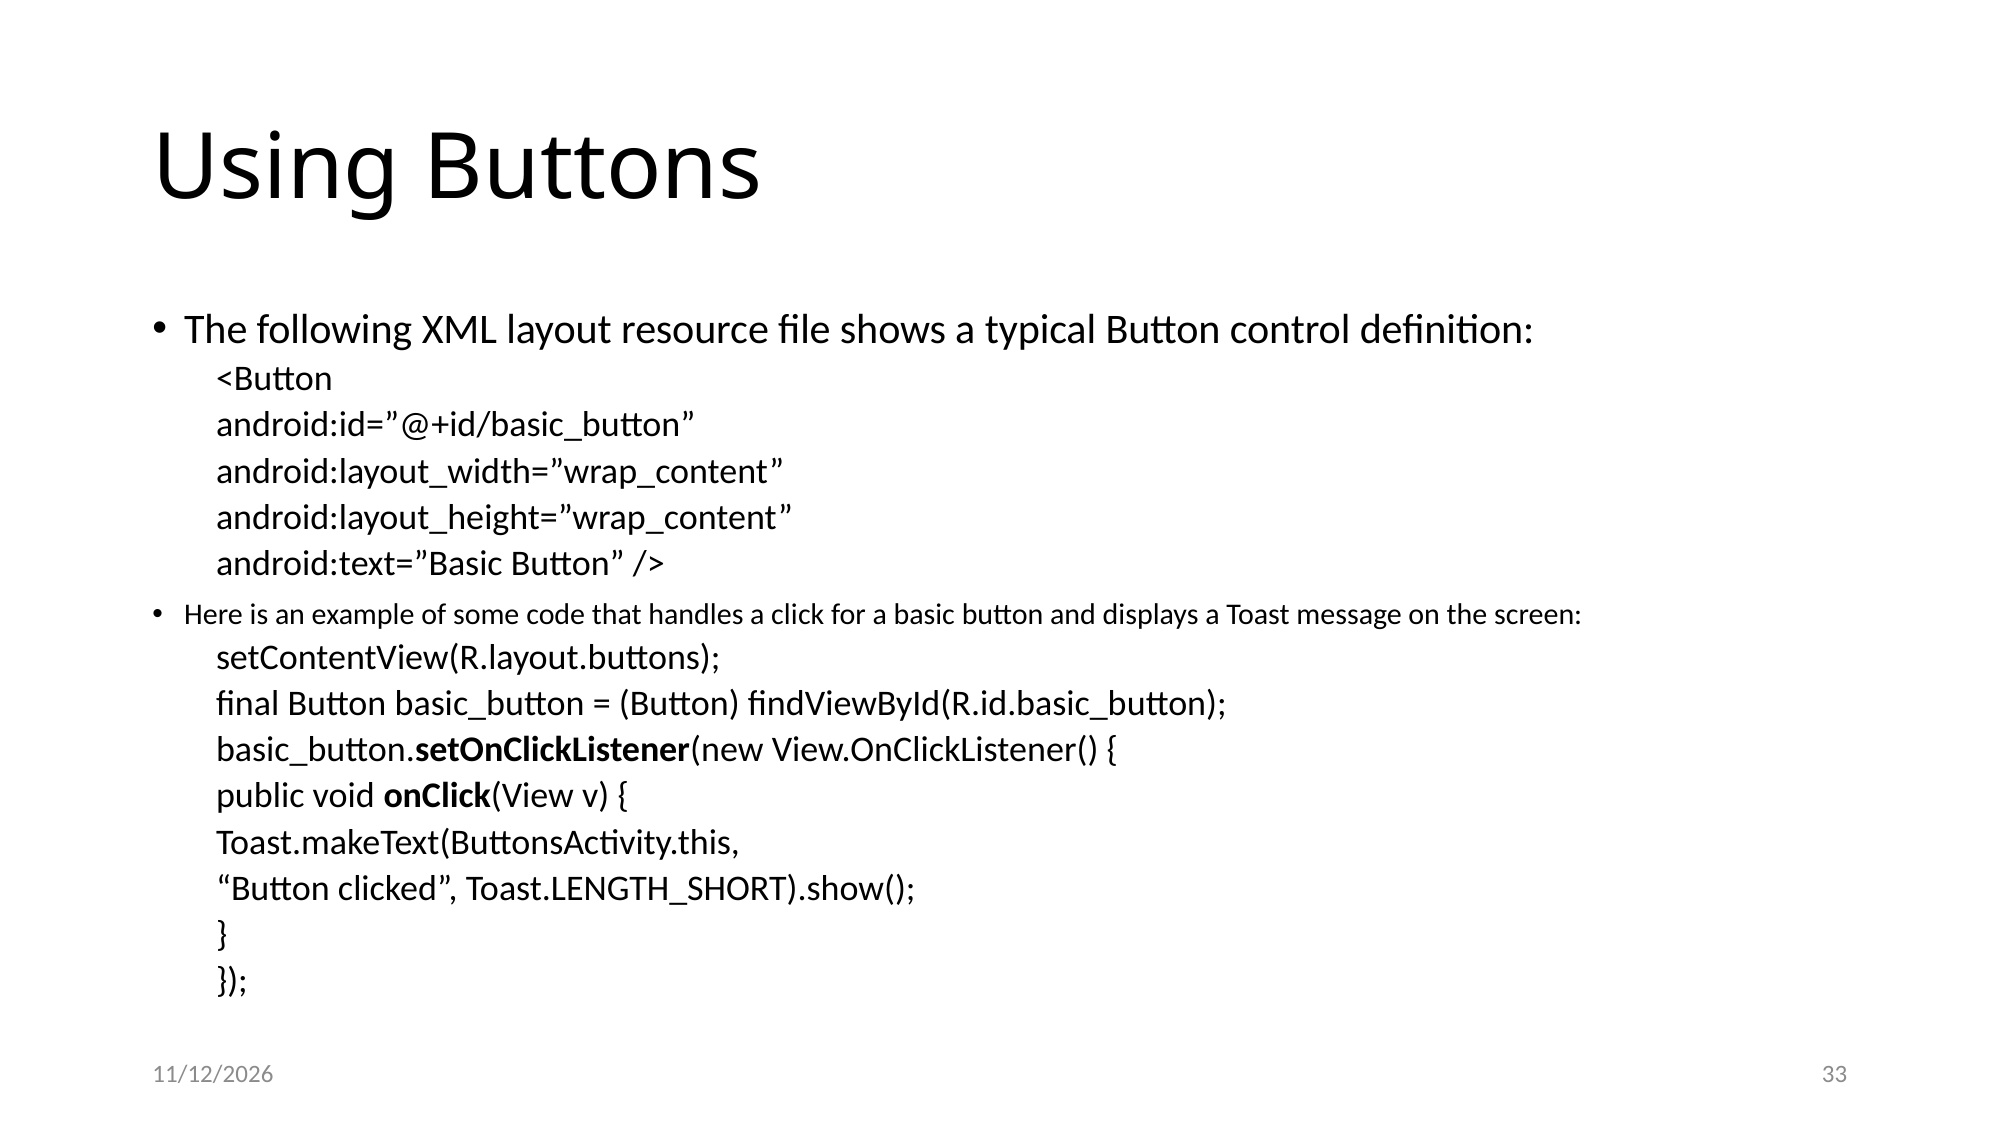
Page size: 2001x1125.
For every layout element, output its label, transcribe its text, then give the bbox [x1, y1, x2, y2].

title Using Buttons [137, 59, 1863, 278]
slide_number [137, 1042, 588, 1103]
slide_number 33 [1412, 1042, 1863, 1103]
list The following XML layout resource file shows a typical Button control definition: <Button android:id=”@+id/basic_button” android:layout_width=”wrap_content” android:layout_height=”wrap_content” android:text=”Basic Button” /> Here is an example of some code that handles a click for a basic button and displays a Toast message on the screen: setContentView(R.layout.buttons); final Button basic_button = (Button) findViewById(R.id.basic_button); basic_button.setOnClickListener(new View.OnClickListener() { public void onClick(View v) { Toast.makeText(ButtonsActivity.this, “Button clicked”, Toast.LENGTH_SHORT).show(); } }); [137, 299, 1863, 1014]
